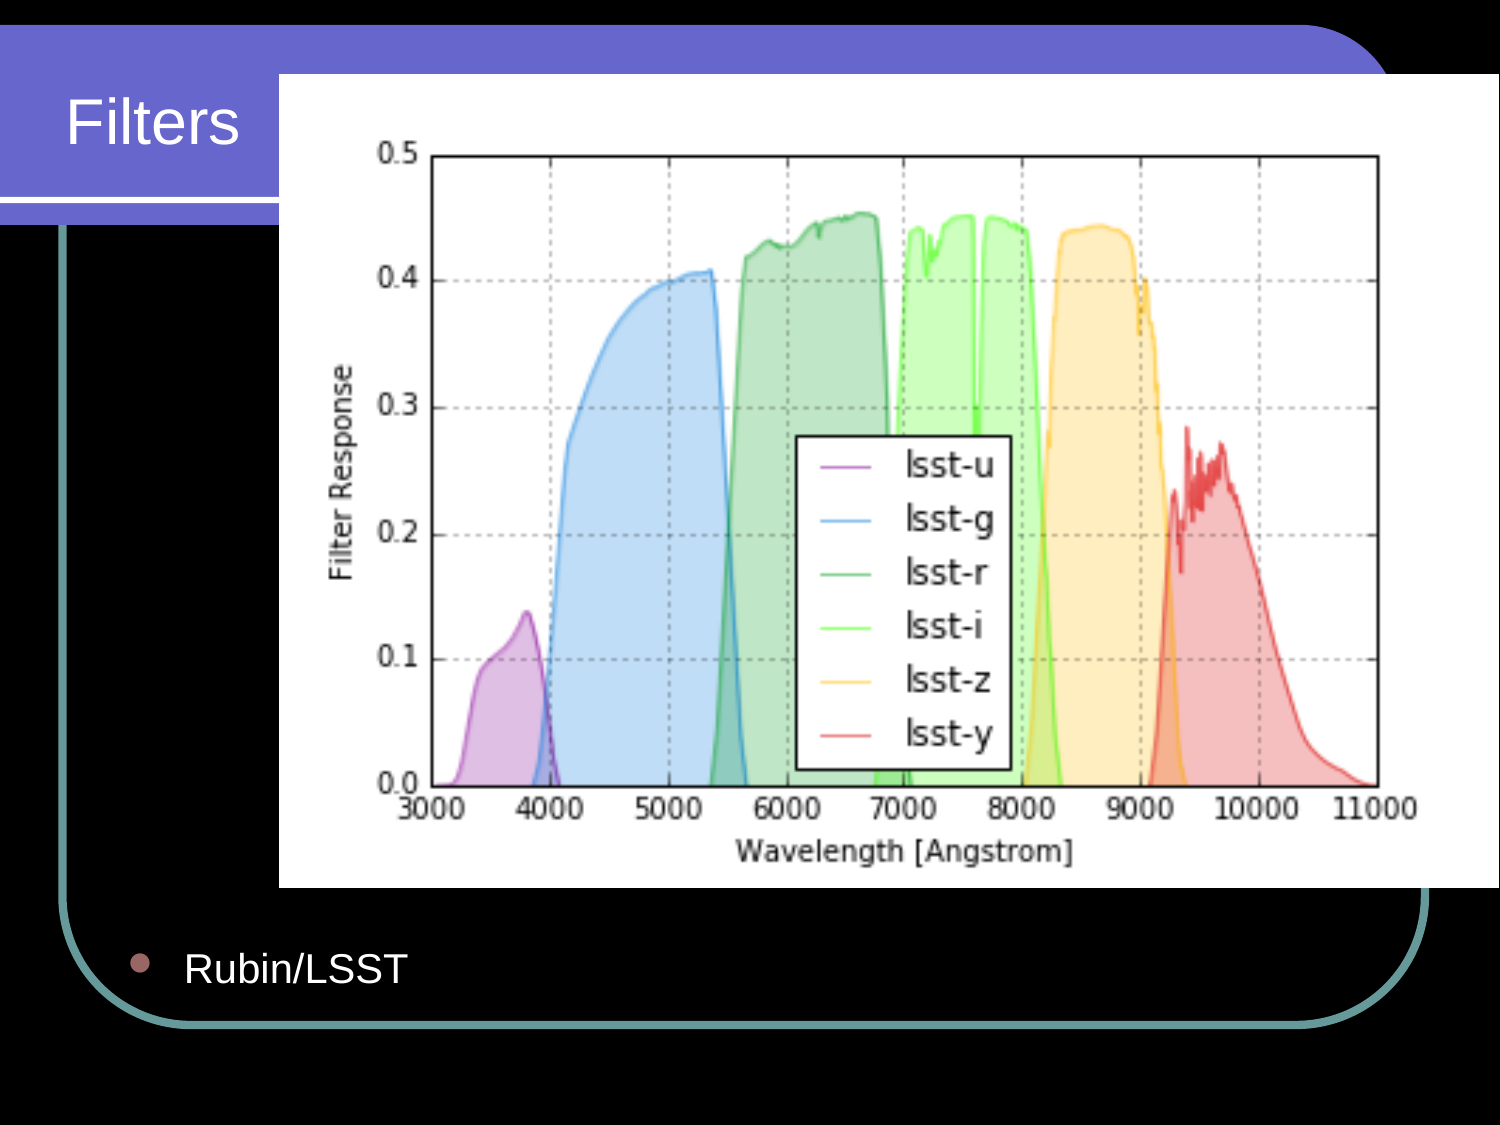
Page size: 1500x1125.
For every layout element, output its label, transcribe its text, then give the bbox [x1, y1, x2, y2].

list Rubin/LSST [112, 939, 1446, 1087]
picture [279, 74, 1499, 888]
title Filters [7, 37, 300, 200]
